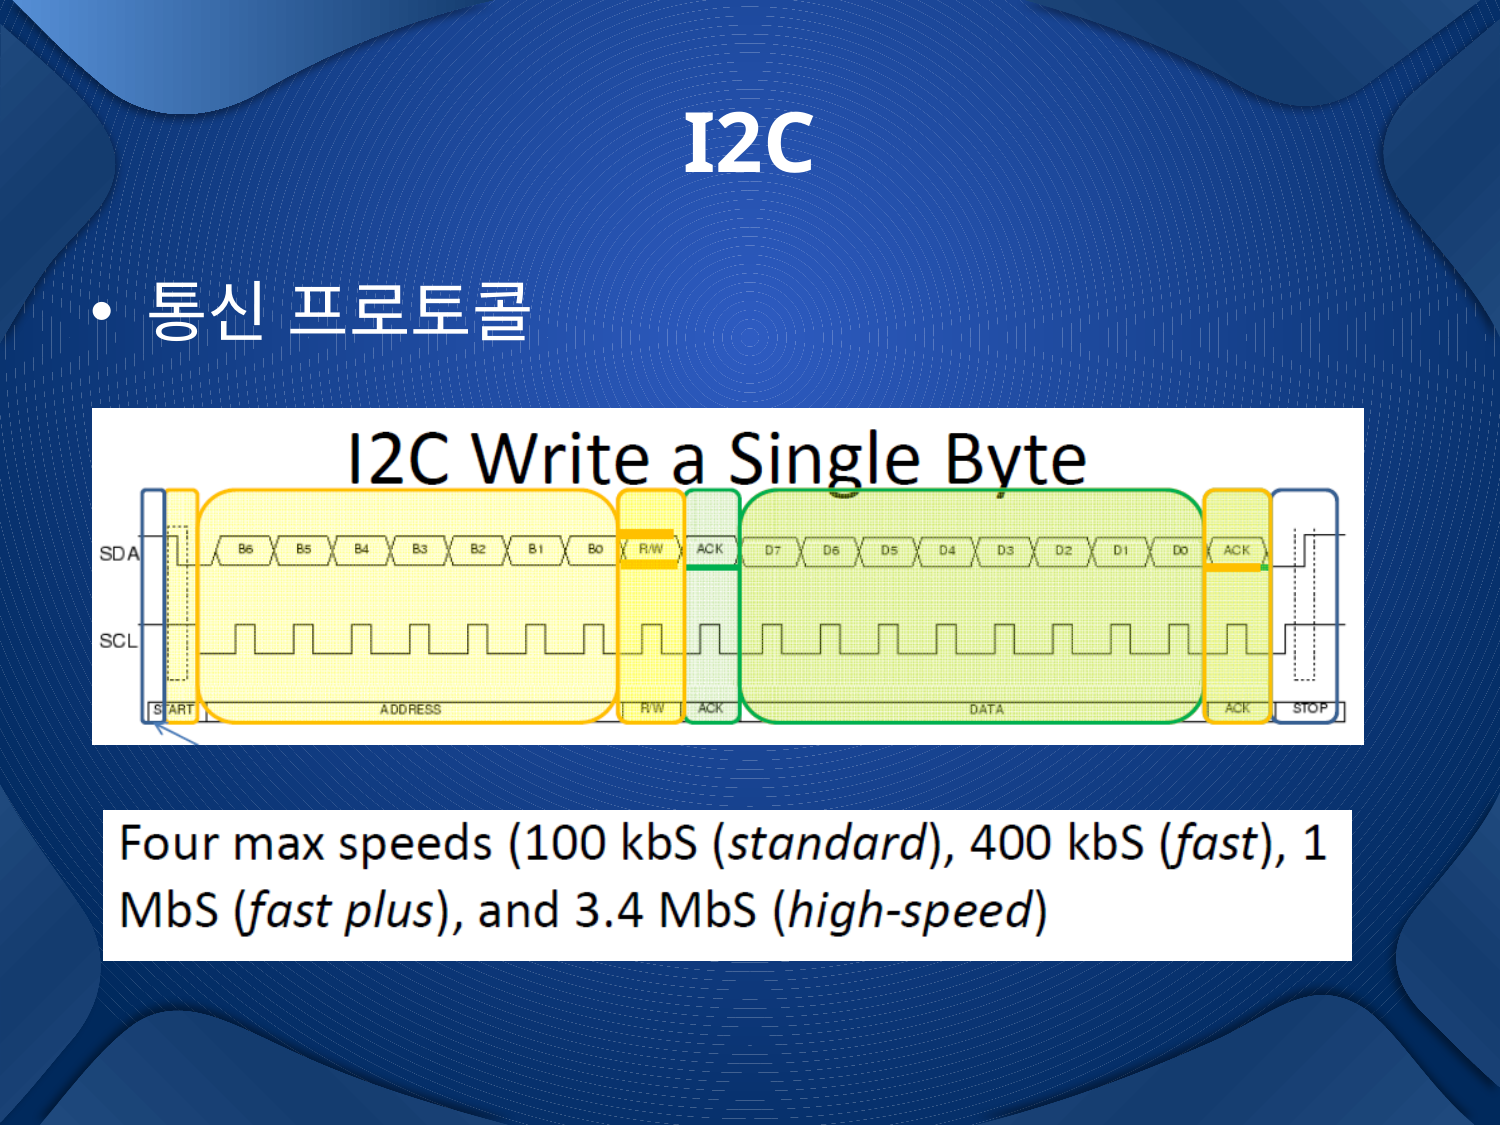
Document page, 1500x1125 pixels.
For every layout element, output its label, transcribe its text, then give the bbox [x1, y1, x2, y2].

picture [103, 810, 1352, 961]
title I2C [75, 45, 1425, 233]
list 통신 프로토콜 [75, 262, 1425, 1005]
picture [92, 408, 1364, 746]
